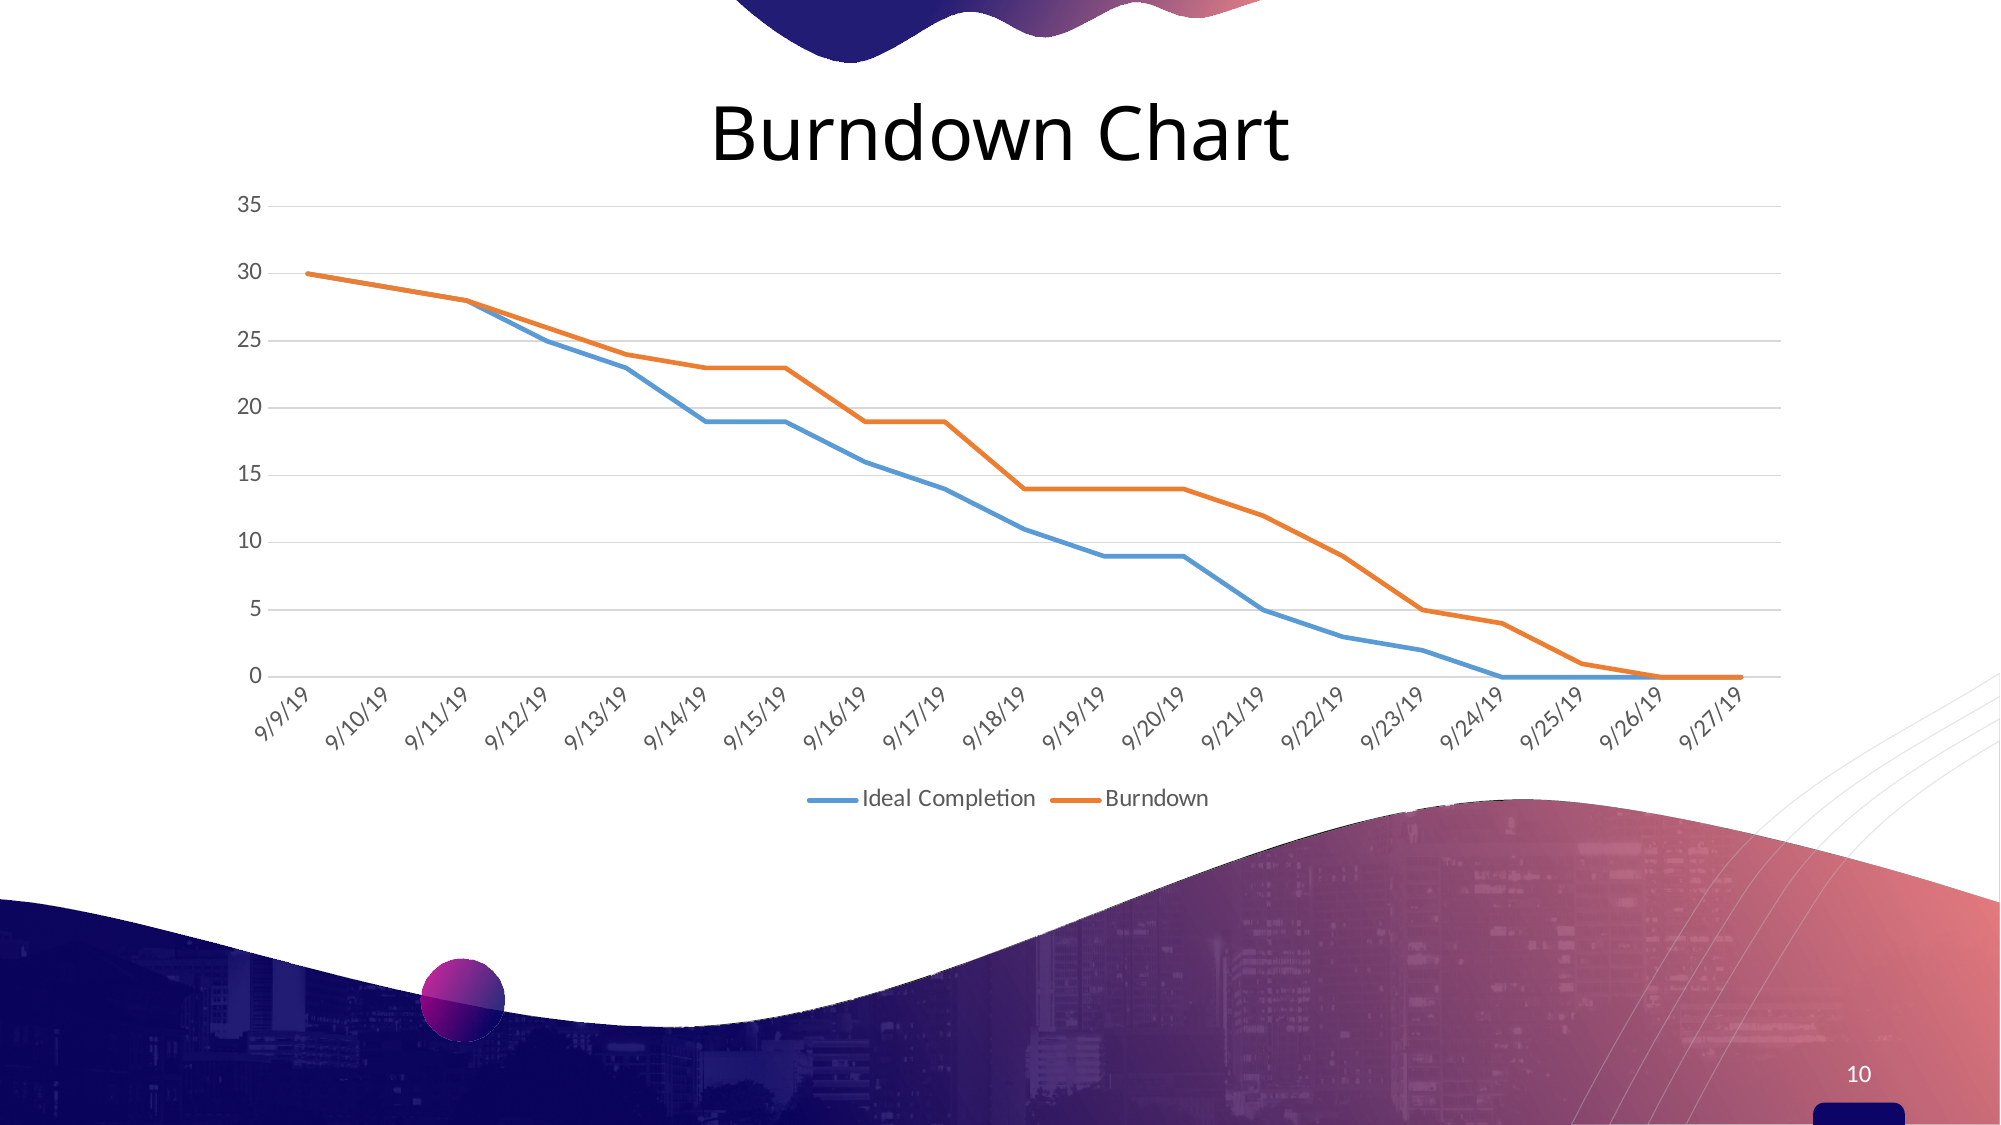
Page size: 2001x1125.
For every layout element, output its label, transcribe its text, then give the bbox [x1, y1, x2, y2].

title Burndown Chart [106, 66, 1894, 207]
text_box [735, 0, 1261, 63]
picture [0, 799, 1571, 1125]
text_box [1571, 673, 2000, 1125]
chart [204, 181, 1814, 819]
